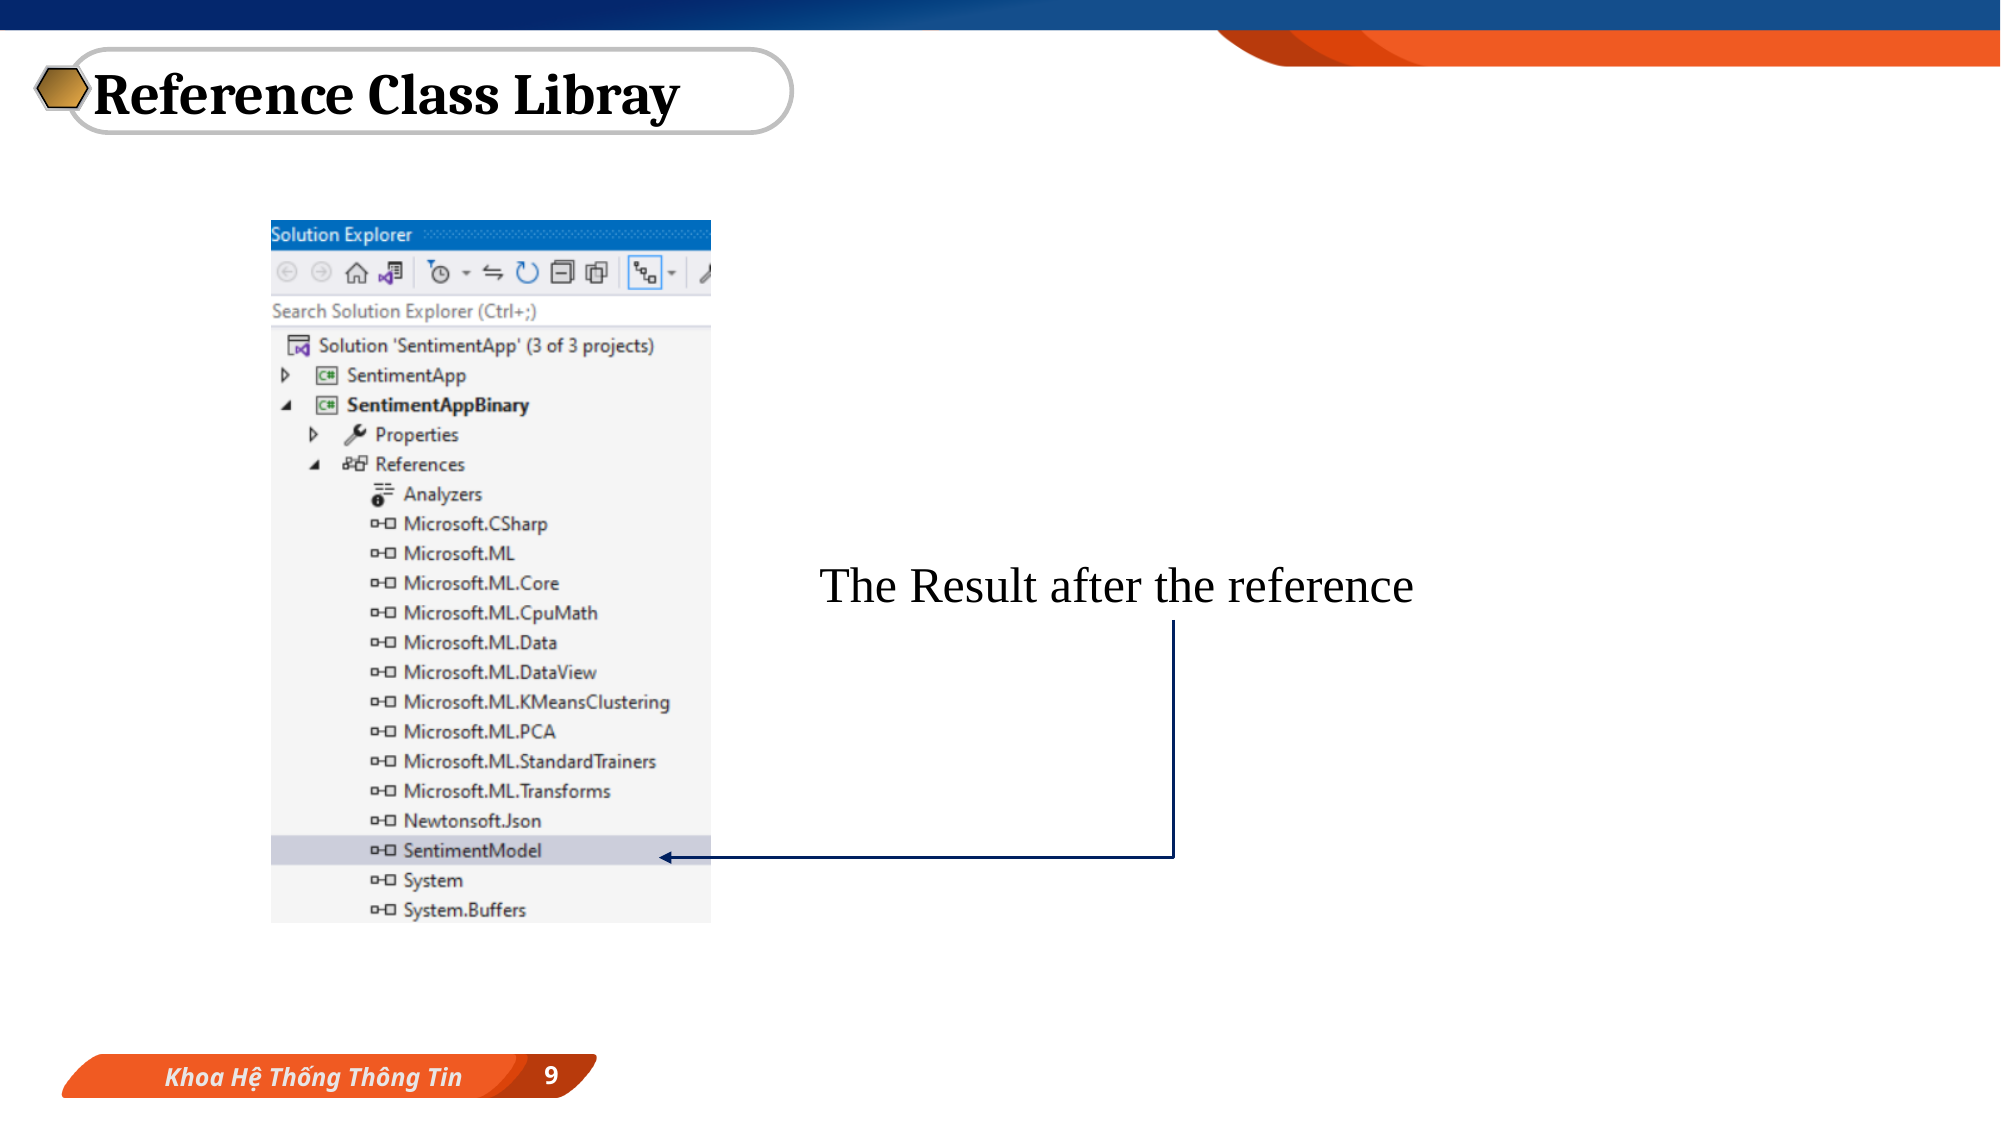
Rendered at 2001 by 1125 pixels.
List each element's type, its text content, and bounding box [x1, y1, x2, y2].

slide_number 9 [508, 1046, 574, 1106]
picture [271, 219, 711, 923]
footer Khoa Hệ Thống Thông Tin [119, 1054, 508, 1098]
picture [0, 0, 2001, 71]
text_box The Result after the reference [1039, 545, 1543, 620]
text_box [33, 49, 793, 133]
picture [34, 1017, 624, 1125]
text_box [797, 481, 1035, 997]
